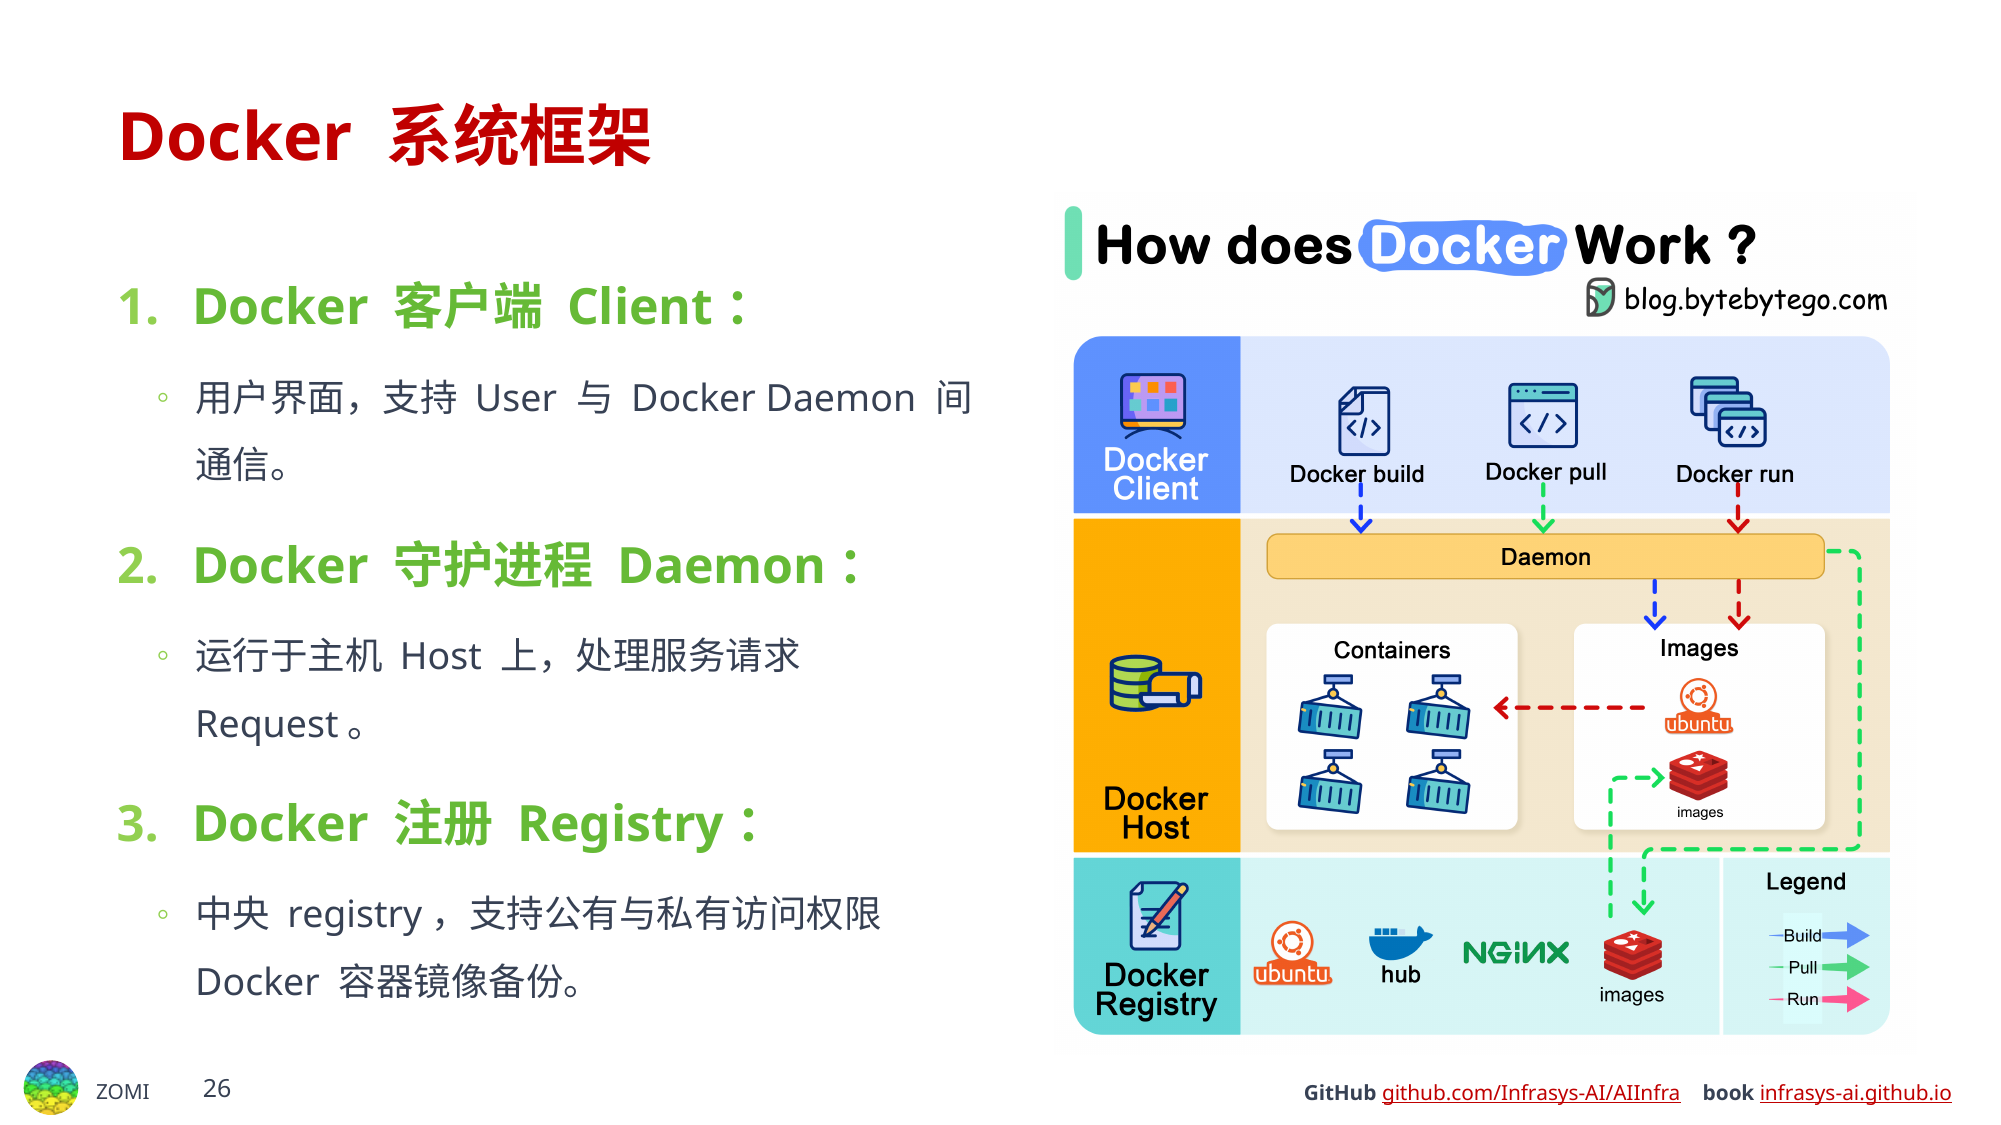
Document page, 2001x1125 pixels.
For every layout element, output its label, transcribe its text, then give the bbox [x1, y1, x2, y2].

list Docker 客户端 Client： 用户界面，支持 User 与 Docker Daemon 间通信。 ﻿﻿Docker 守护进程 Daemon： 运行于主机 Host 上，处理服务请求 Request。 ﻿﻿Docker 注册 Registry： 中央 registry，支持公有与私有访问权限 Docker 容器镜像备份。 [102, 204, 989, 1044]
title Docker 系统框架 [102, 85, 1901, 183]
picture [23, 1060, 79, 1115]
picture [1054, 192, 1917, 1055]
